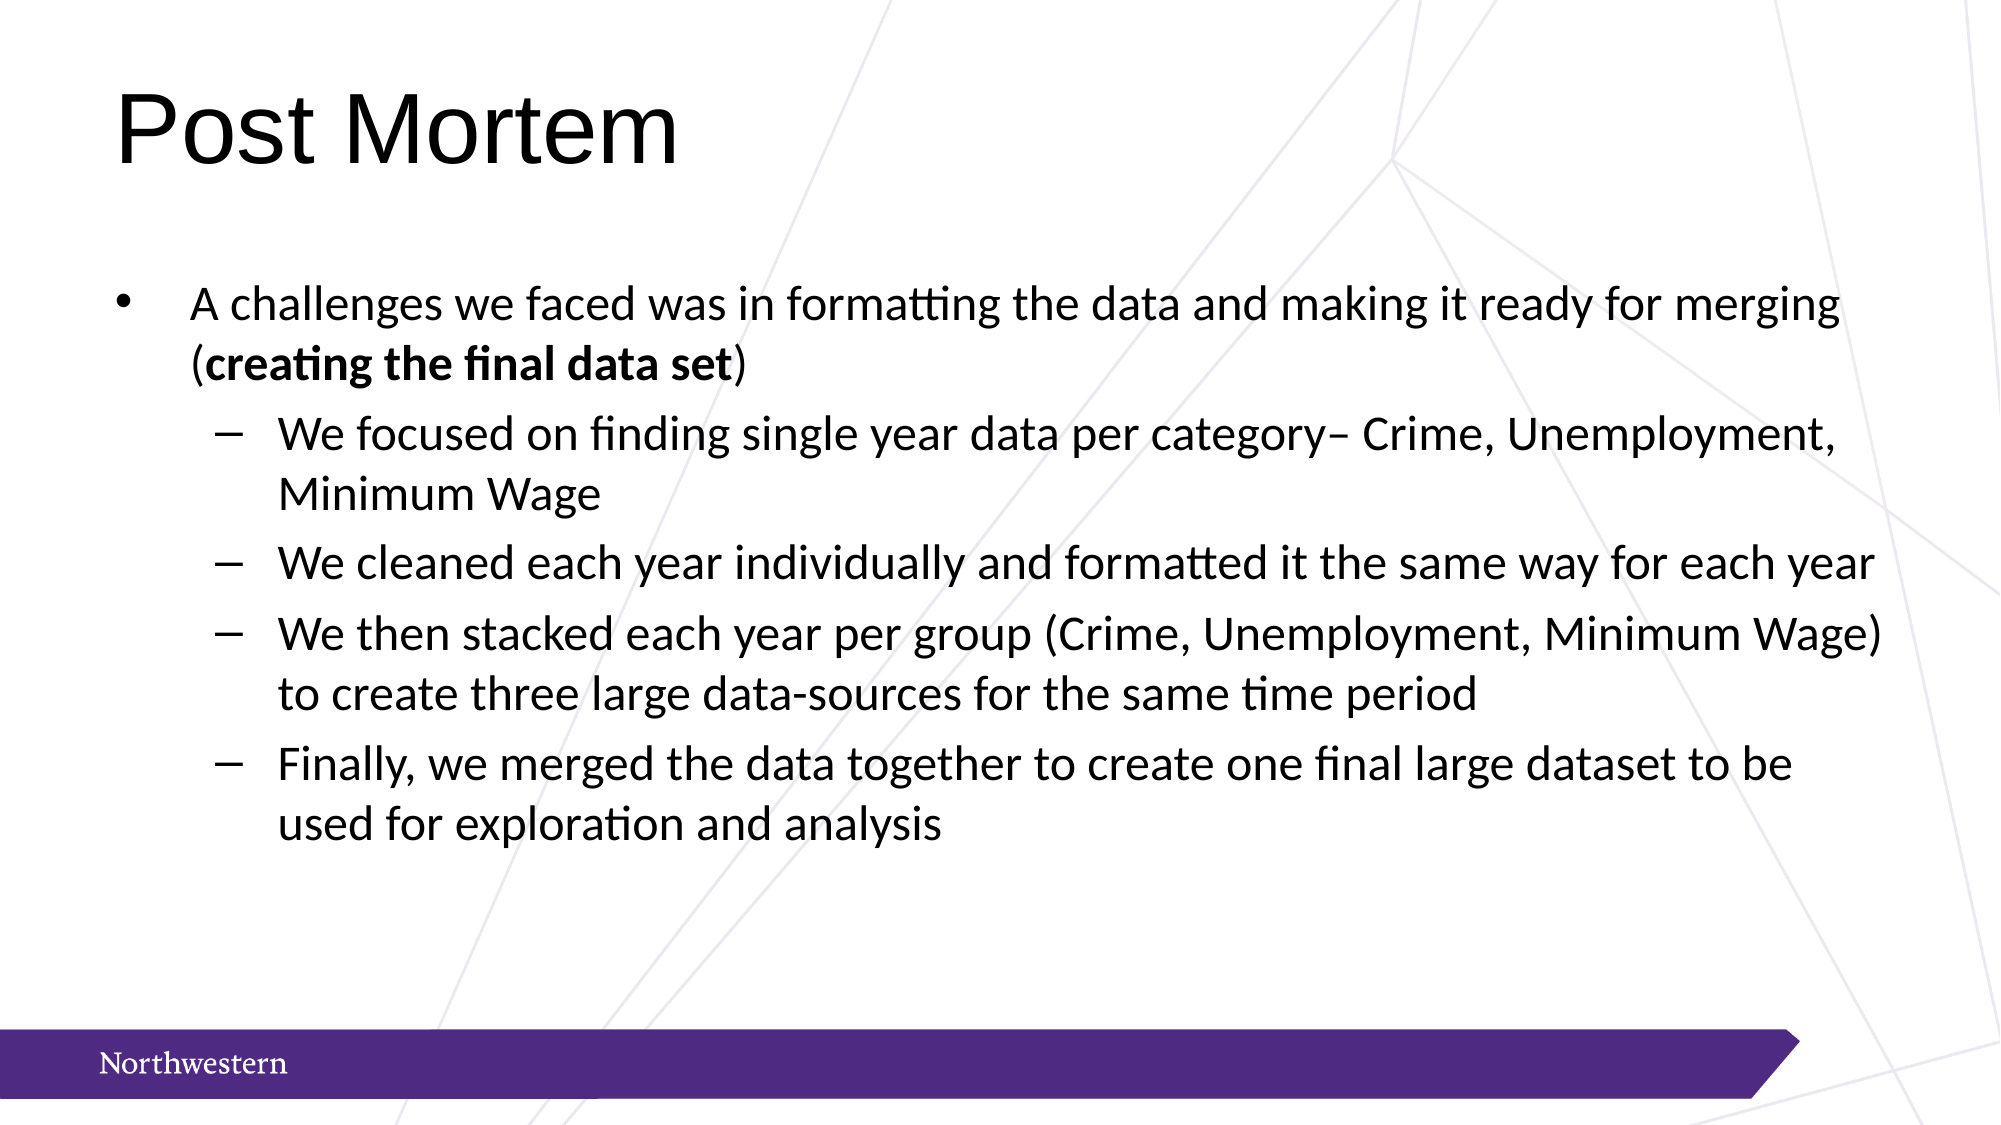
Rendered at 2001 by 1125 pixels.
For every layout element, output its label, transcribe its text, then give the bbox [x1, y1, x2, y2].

title Post Mortem [99, 45, 1900, 203]
picture [0, 0, 2000, 1125]
list A challenges we faced was in formatting the data and making it ready for merging (creating the final data set) We focused on finding single year data per category– Crime, Unemployment, Minimum Wage We cleaned each year individually and formatted it the same way for each year We then stacked each year per group (Crime, Unemployment, Minimum Wage) to create three large data-sources for the same time period Finally, we merged the data together to create one final large dataset to be used for exploration and analysis [99, 262, 1900, 1005]
